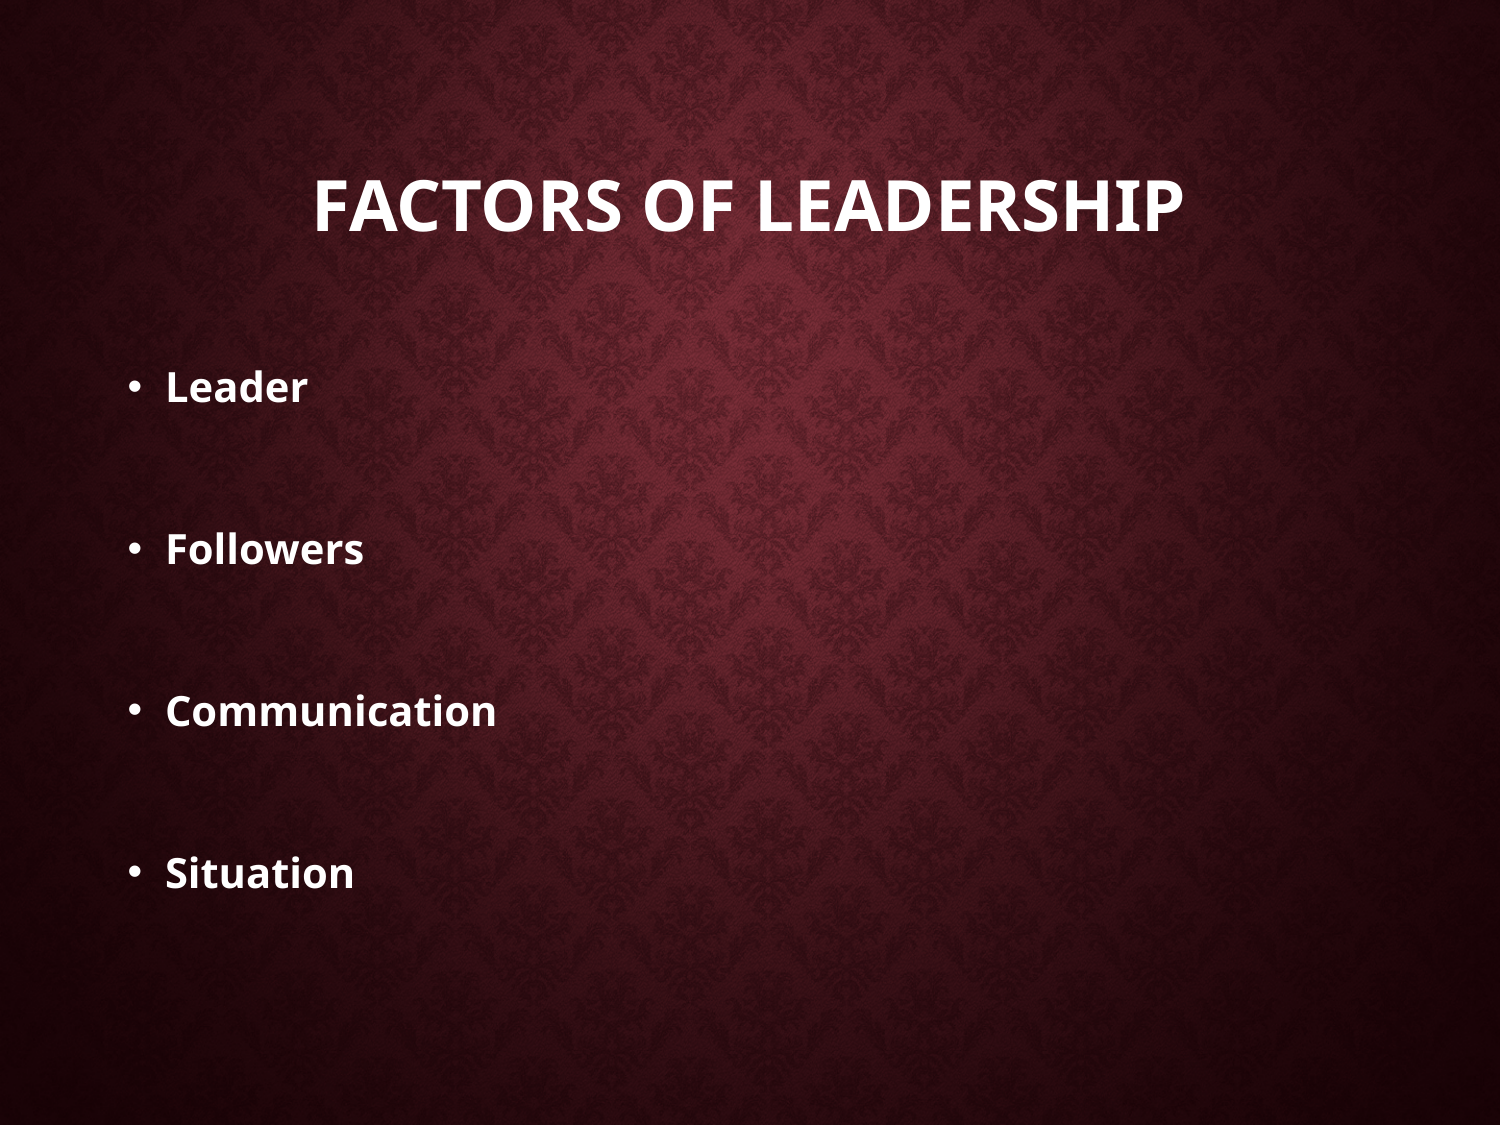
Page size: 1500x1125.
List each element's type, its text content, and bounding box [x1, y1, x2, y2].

list Leader Followers Communication Situation [112, 343, 1387, 950]
title FACTORS OF LEADERSHIP [112, 99, 1387, 318]
